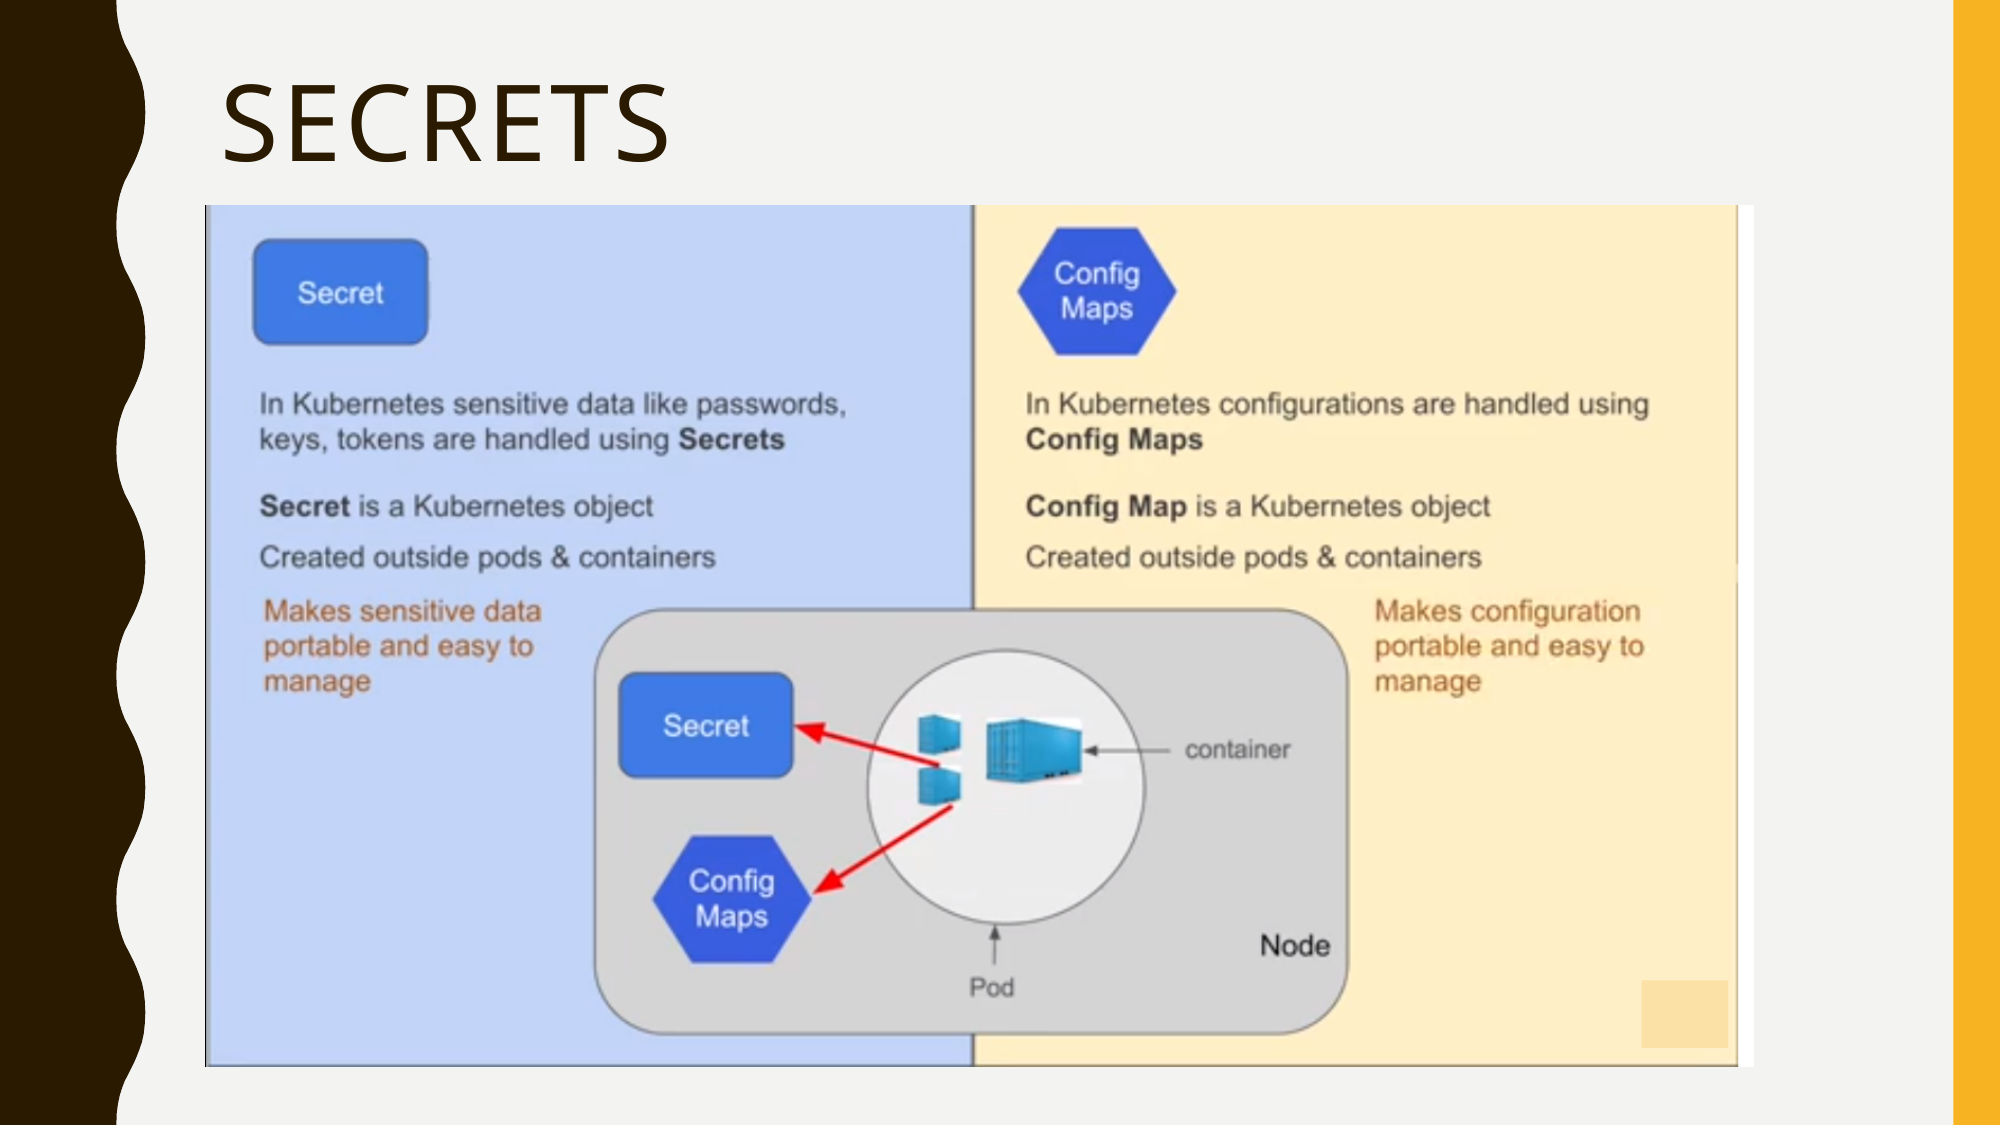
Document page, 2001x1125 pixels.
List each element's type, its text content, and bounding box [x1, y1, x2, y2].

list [205, 205, 1754, 1067]
title secrets [205, 62, 1875, 308]
